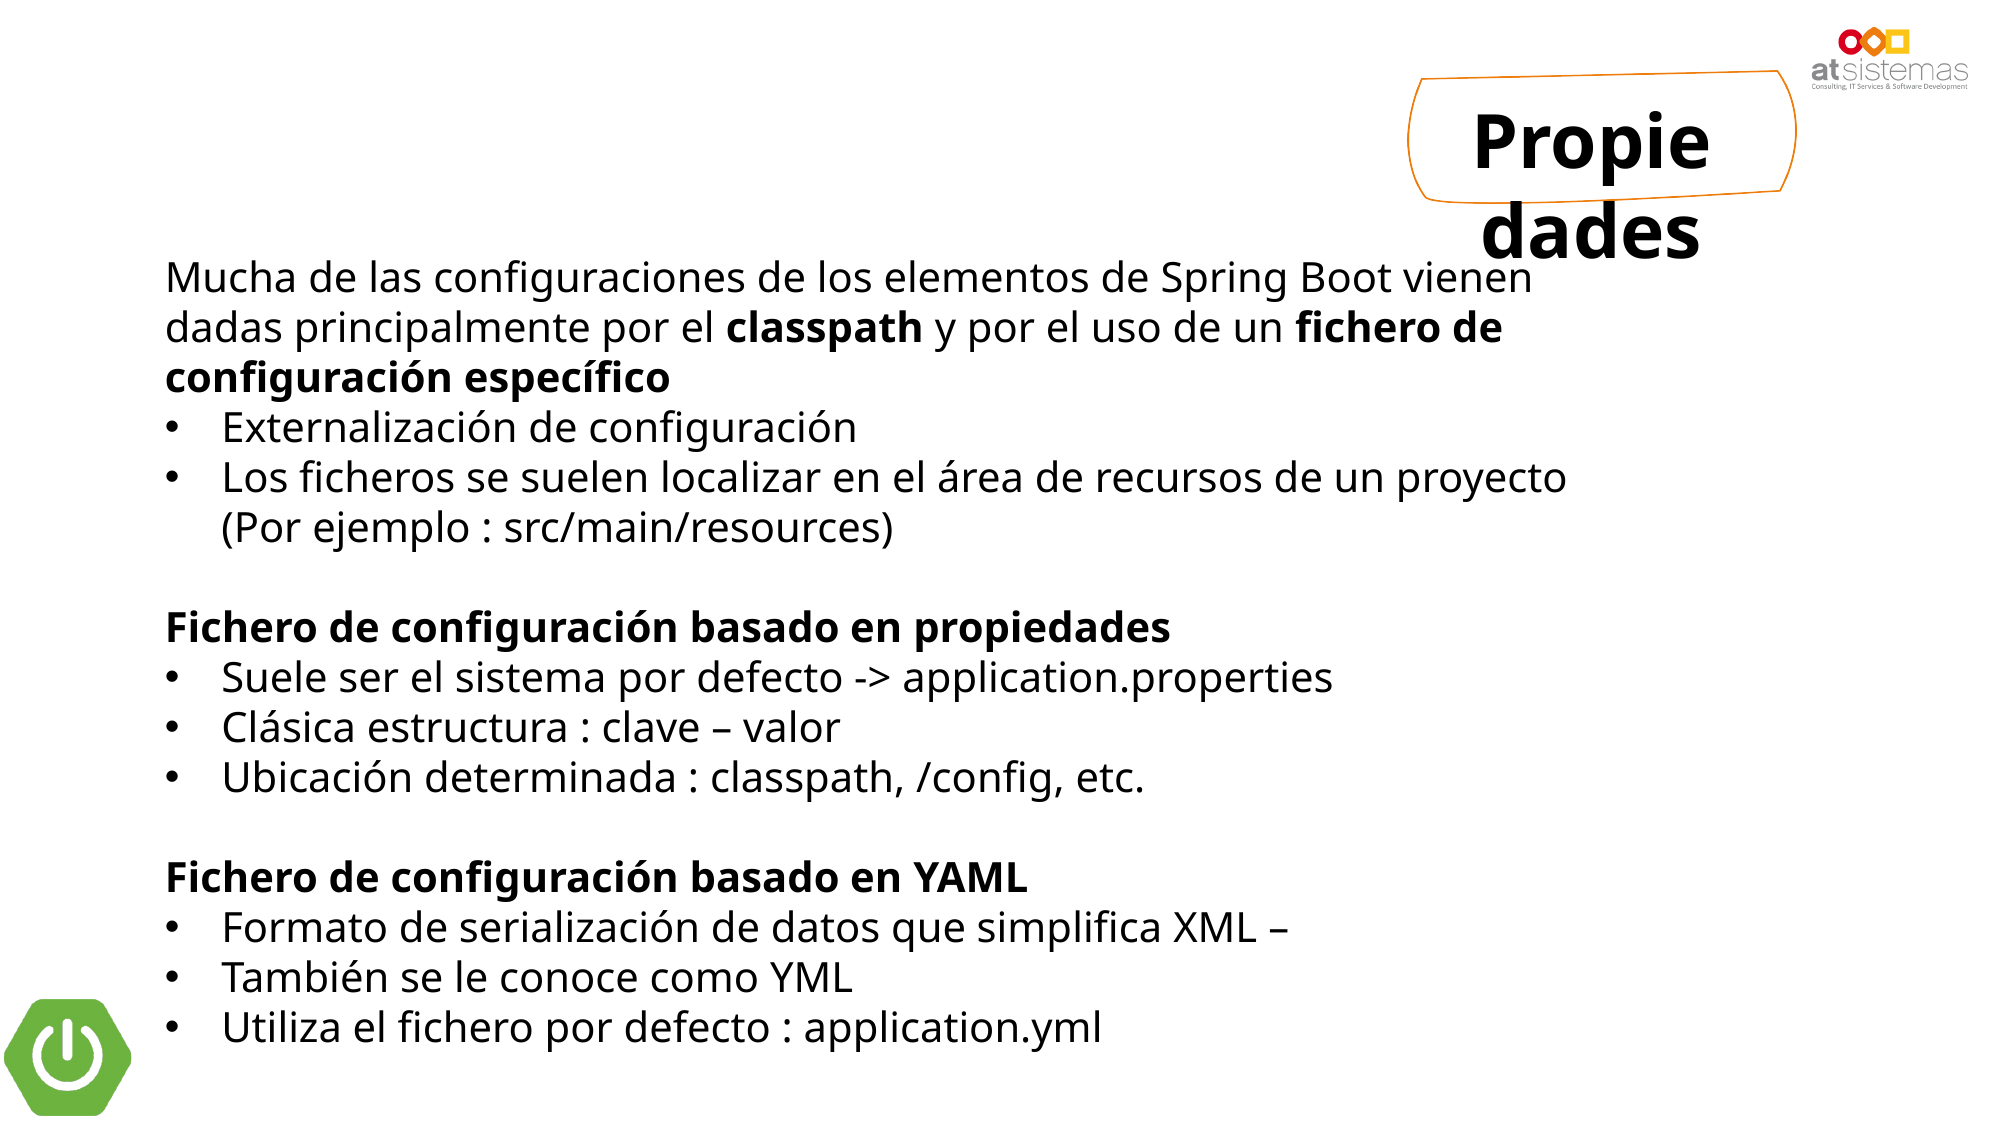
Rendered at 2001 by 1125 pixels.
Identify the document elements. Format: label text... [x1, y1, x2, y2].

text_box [1407, 70, 1797, 204]
text_box Mucha de las configuraciones de los elementos de Spring Boot vienen dadas principalmente por el classpath y por el uso de un fichero de configuración específico Externalización de configuración Los ficheros se suelen localizar en el área de recursos de un proyecto (Por ejemplo : src/main/resources) Fichero de configuración basado en propiedades Suele ser el sistema por defecto -> application.properties Clásica estructura : clave – valor Ubicación determinada : classpath, /config, etc. Fichero de configuración basado en YAML Formato de serialización de datos que simplifica XML – También se le conoce como YML Utiliza el fichero por defecto : application.yml [150, 243, 1602, 1109]
picture [1787, 2, 1992, 113]
picture [0, 989, 135, 1125]
